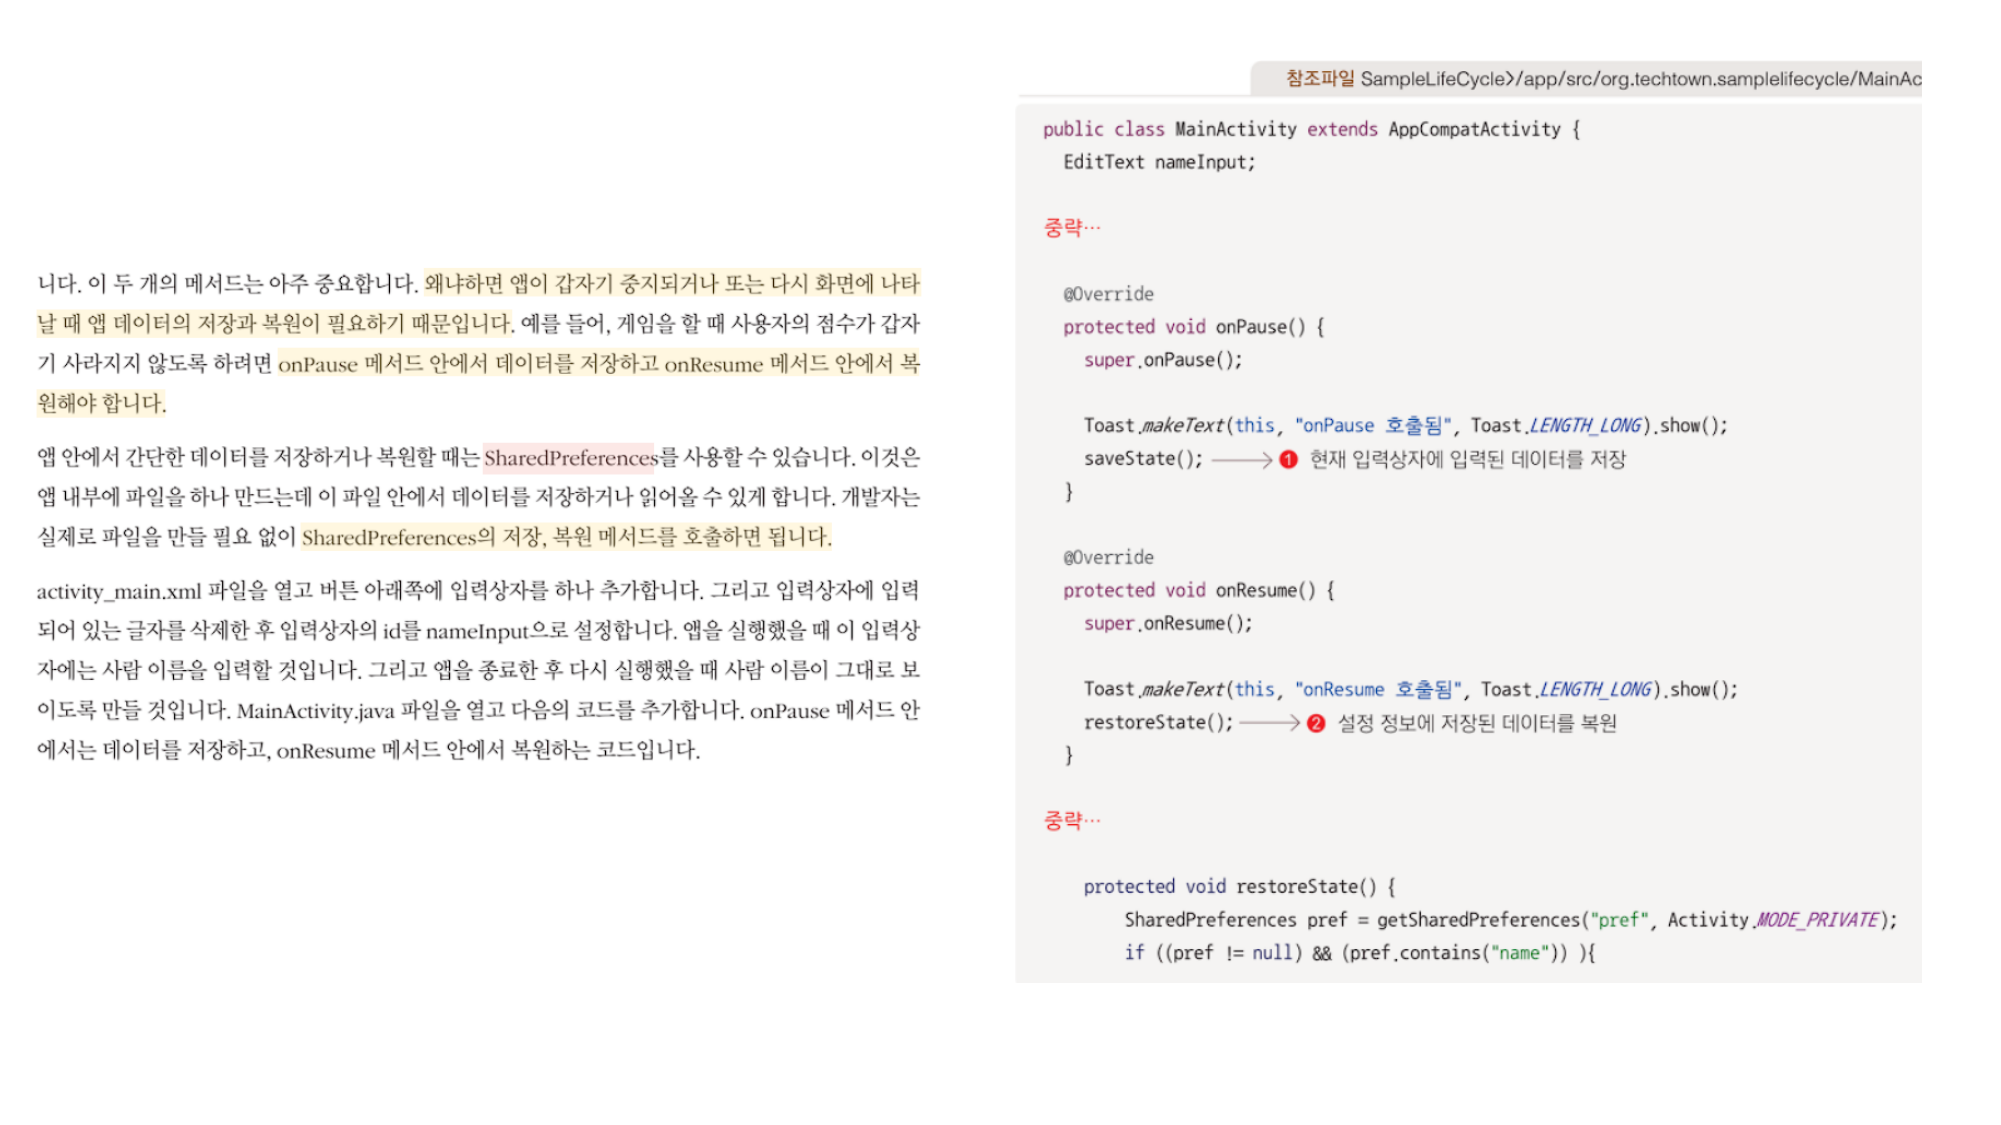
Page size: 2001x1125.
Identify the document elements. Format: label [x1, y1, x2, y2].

picture [17, 256, 941, 787]
picture [999, 60, 1922, 983]
